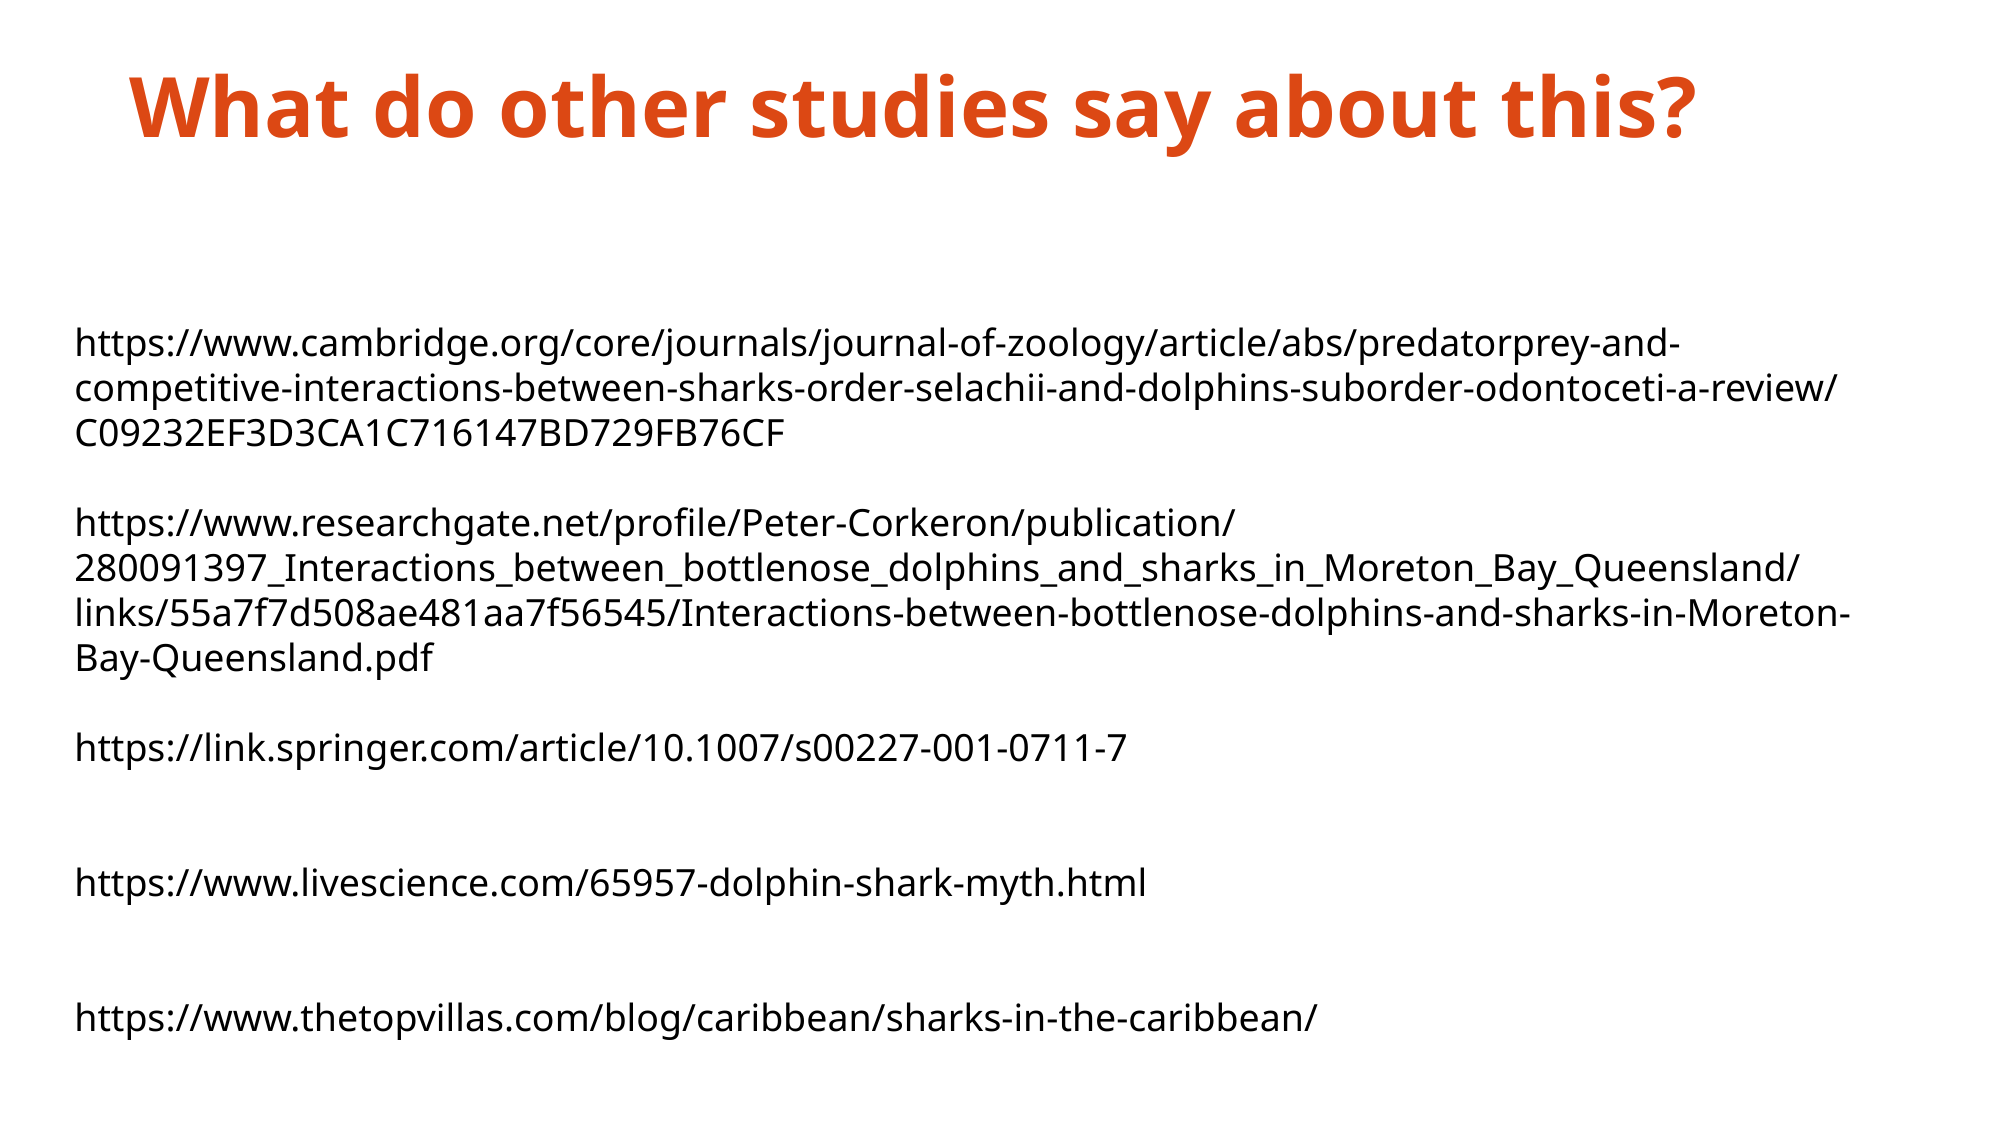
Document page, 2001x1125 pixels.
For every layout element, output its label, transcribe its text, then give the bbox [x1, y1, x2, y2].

text_box https://www.cambridge.org/core/journals/journal-of-zoology/article/abs/predatorprey-and-competitive-interactions-between-sharks-order-selachii-and-dolphins-suborder-odontoceti-a-review/C09232EF3D3CA1C716147BD729FB76CF https://www.researchgate.net/profile/Peter-Corkeron/publication/280091397_Interactions_between_bottlenose_dolphins_and_sharks_in_Moreton_Bay_Queensland/links/55a7f7d508ae481aa7f56545/Interactions-between-bottlenose-dolphins-and-sharks-in-Moreton-Bay-Queensland.pdf https://link.springer.com/article/10.1007/s00227-001-0711-7 https://www.livescience.com/65957-dolphin-shark-myth.html https://www.thetopvillas.com/blog/caribbean/sharks-in-the-caribbean/ [59, 312, 1897, 1047]
text_box What do other studies say about this? [114, 56, 1808, 163]
